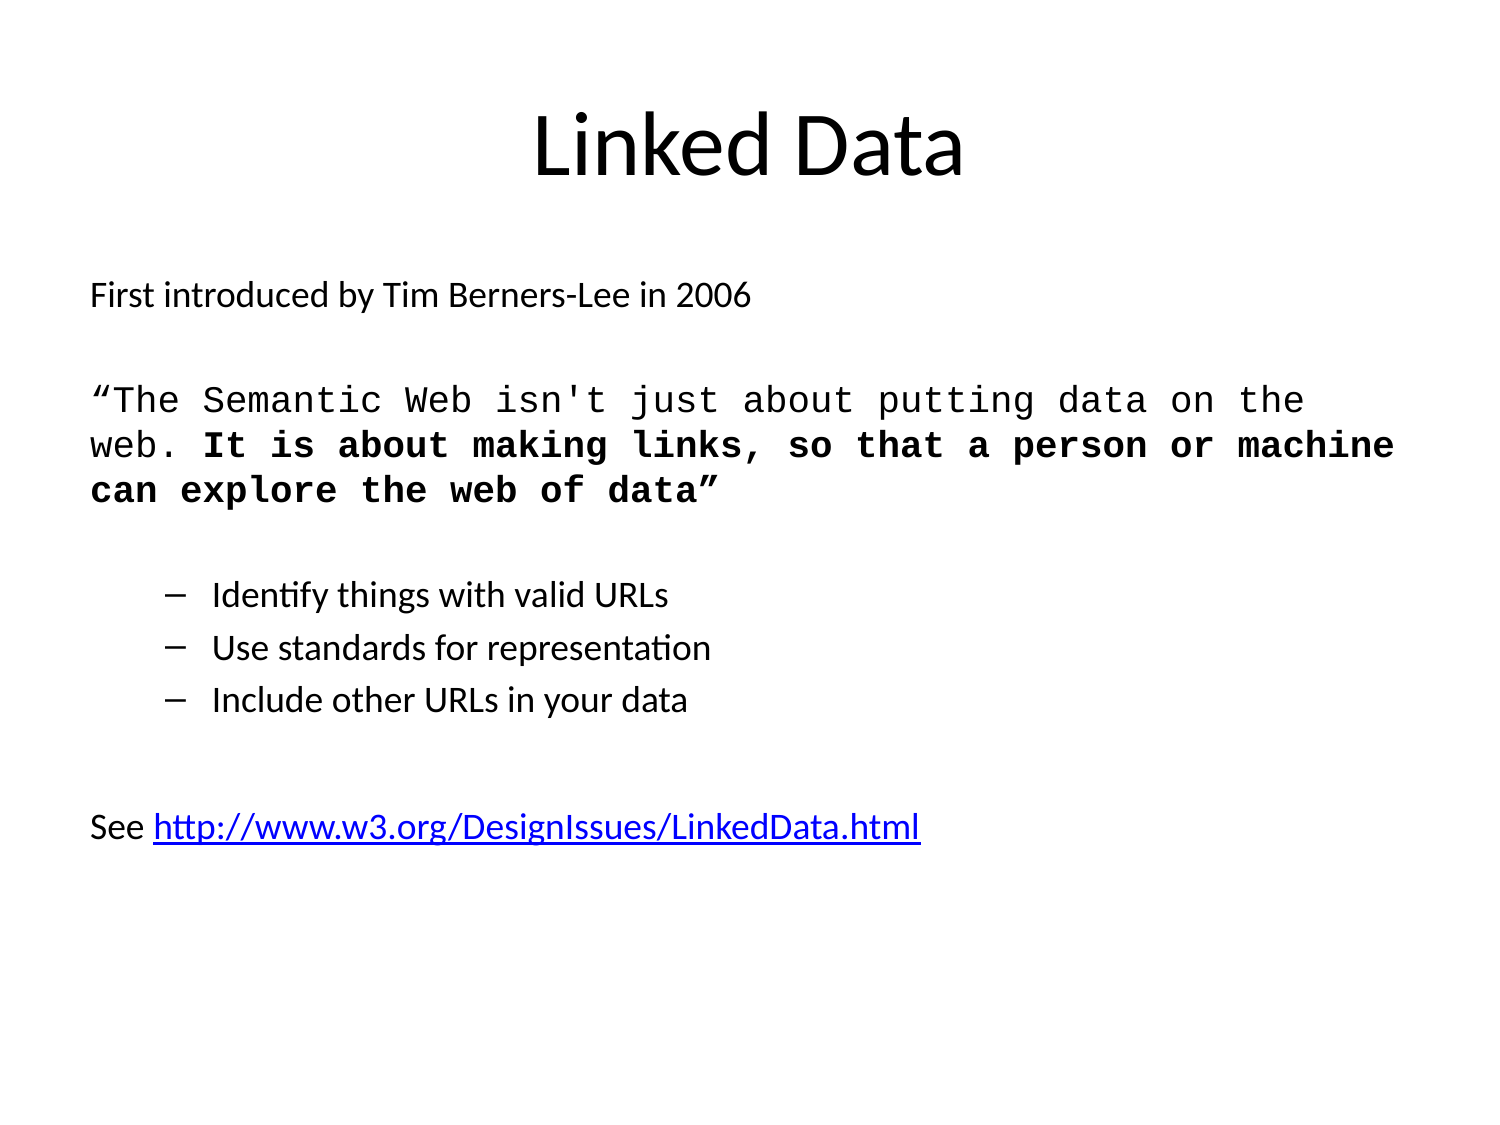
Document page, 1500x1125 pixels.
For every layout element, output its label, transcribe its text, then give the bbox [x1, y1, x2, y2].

list First introduced by Tim Berners-Lee in 2006 “The Semantic Web isn't just about putting data on the web. It is about making links, so that a person or machine can explore the web of data” Identify things with valid URLs Use standards for representation Include other URLs in your data See http://www.w3.org/DesignIssues/LinkedData.html [75, 262, 1425, 1005]
title Linked Data [75, 45, 1425, 233]
